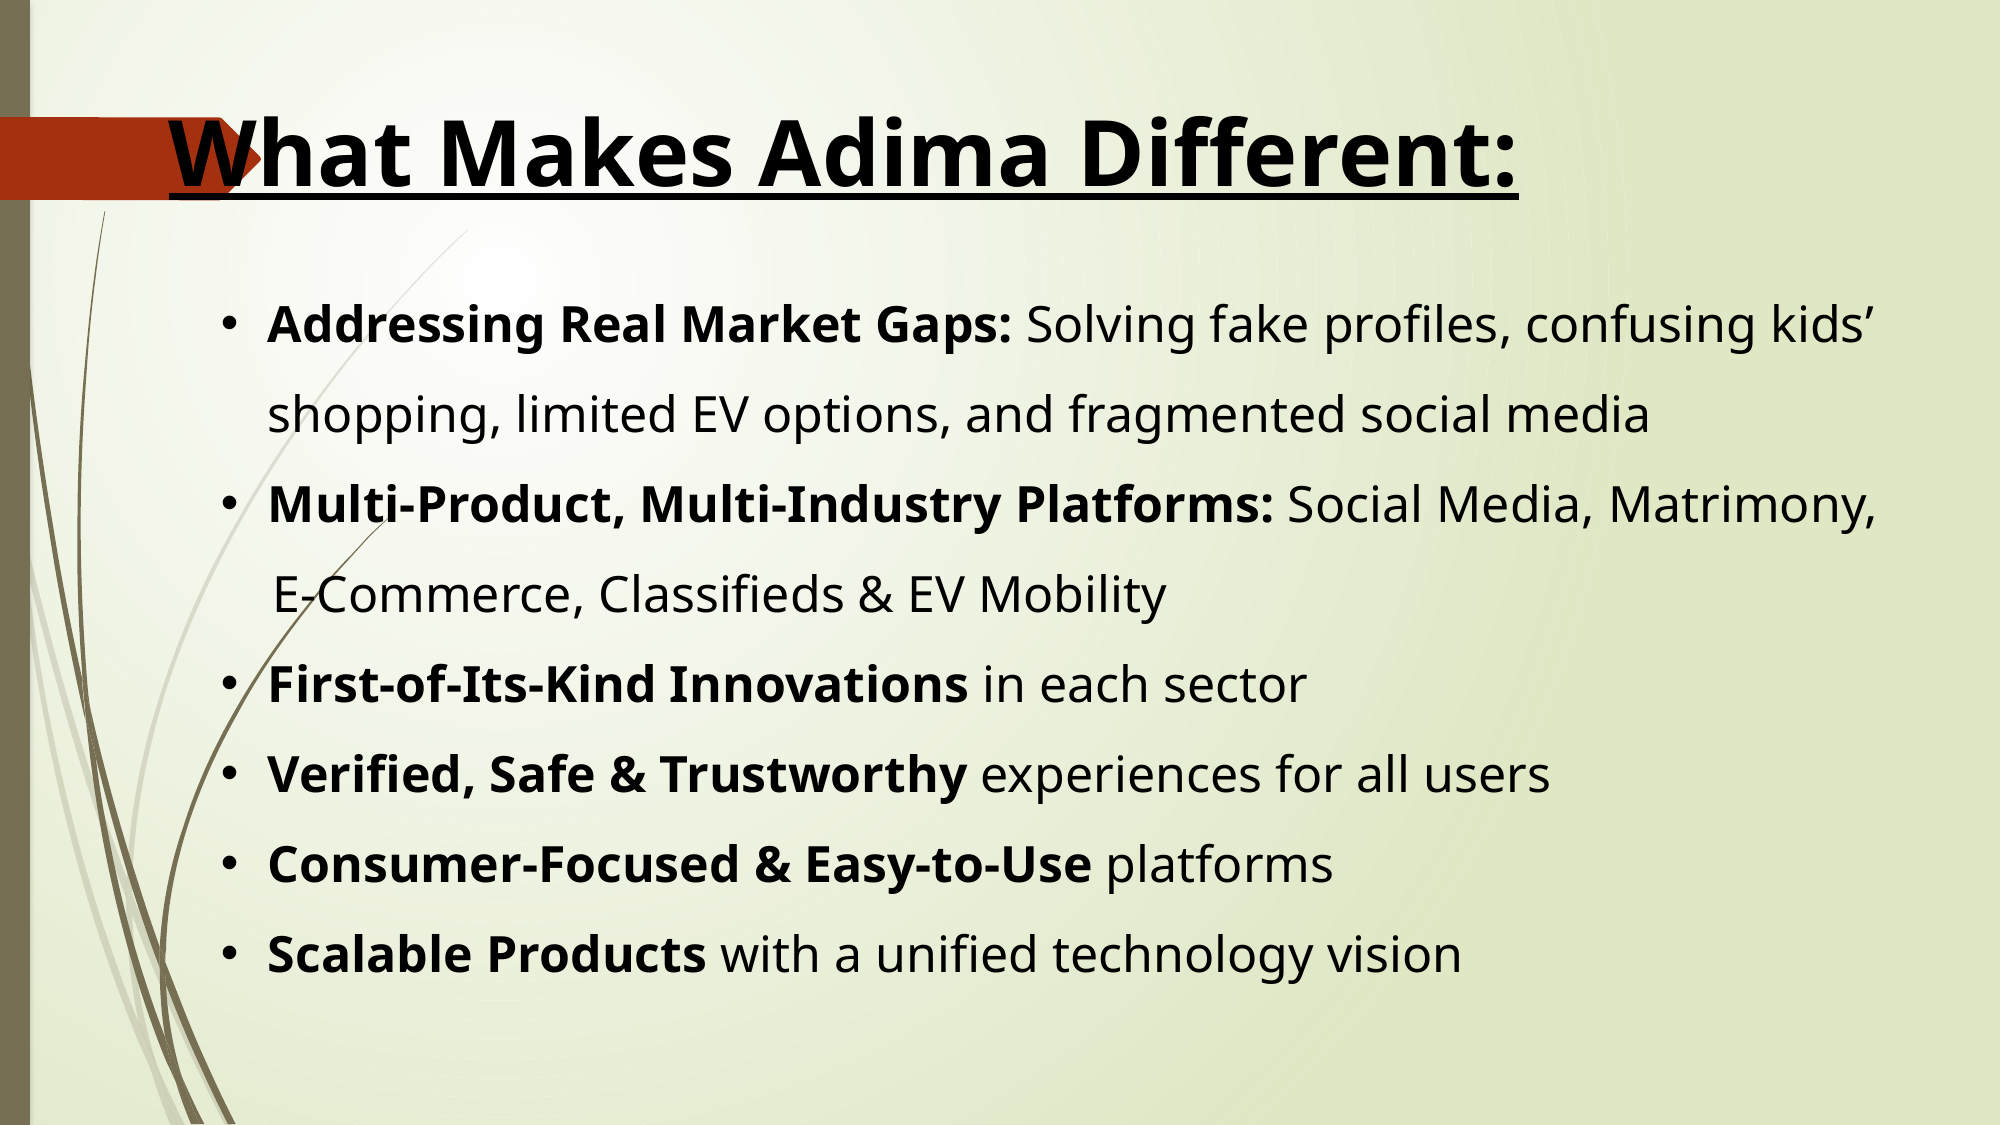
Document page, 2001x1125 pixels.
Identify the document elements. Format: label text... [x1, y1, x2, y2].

text_box What Makes Adima Different: [154, 87, 1535, 213]
text_box Addressing Real Market Gaps: Solving fake profiles, confusing kids’ shopping, limited EV options, and fragmented social media Multi-Product, Multi-Industry Platforms: Social Media, Matrimony, E-Commerce, Classifieds & EV Mobility First-of-Its-Kind Innovations in each sector Verified, Safe & Trustworthy experiences for all users Consumer-Focused & Easy-to-Use platforms Scalable Products with a unified technology vision [206, 255, 1965, 991]
